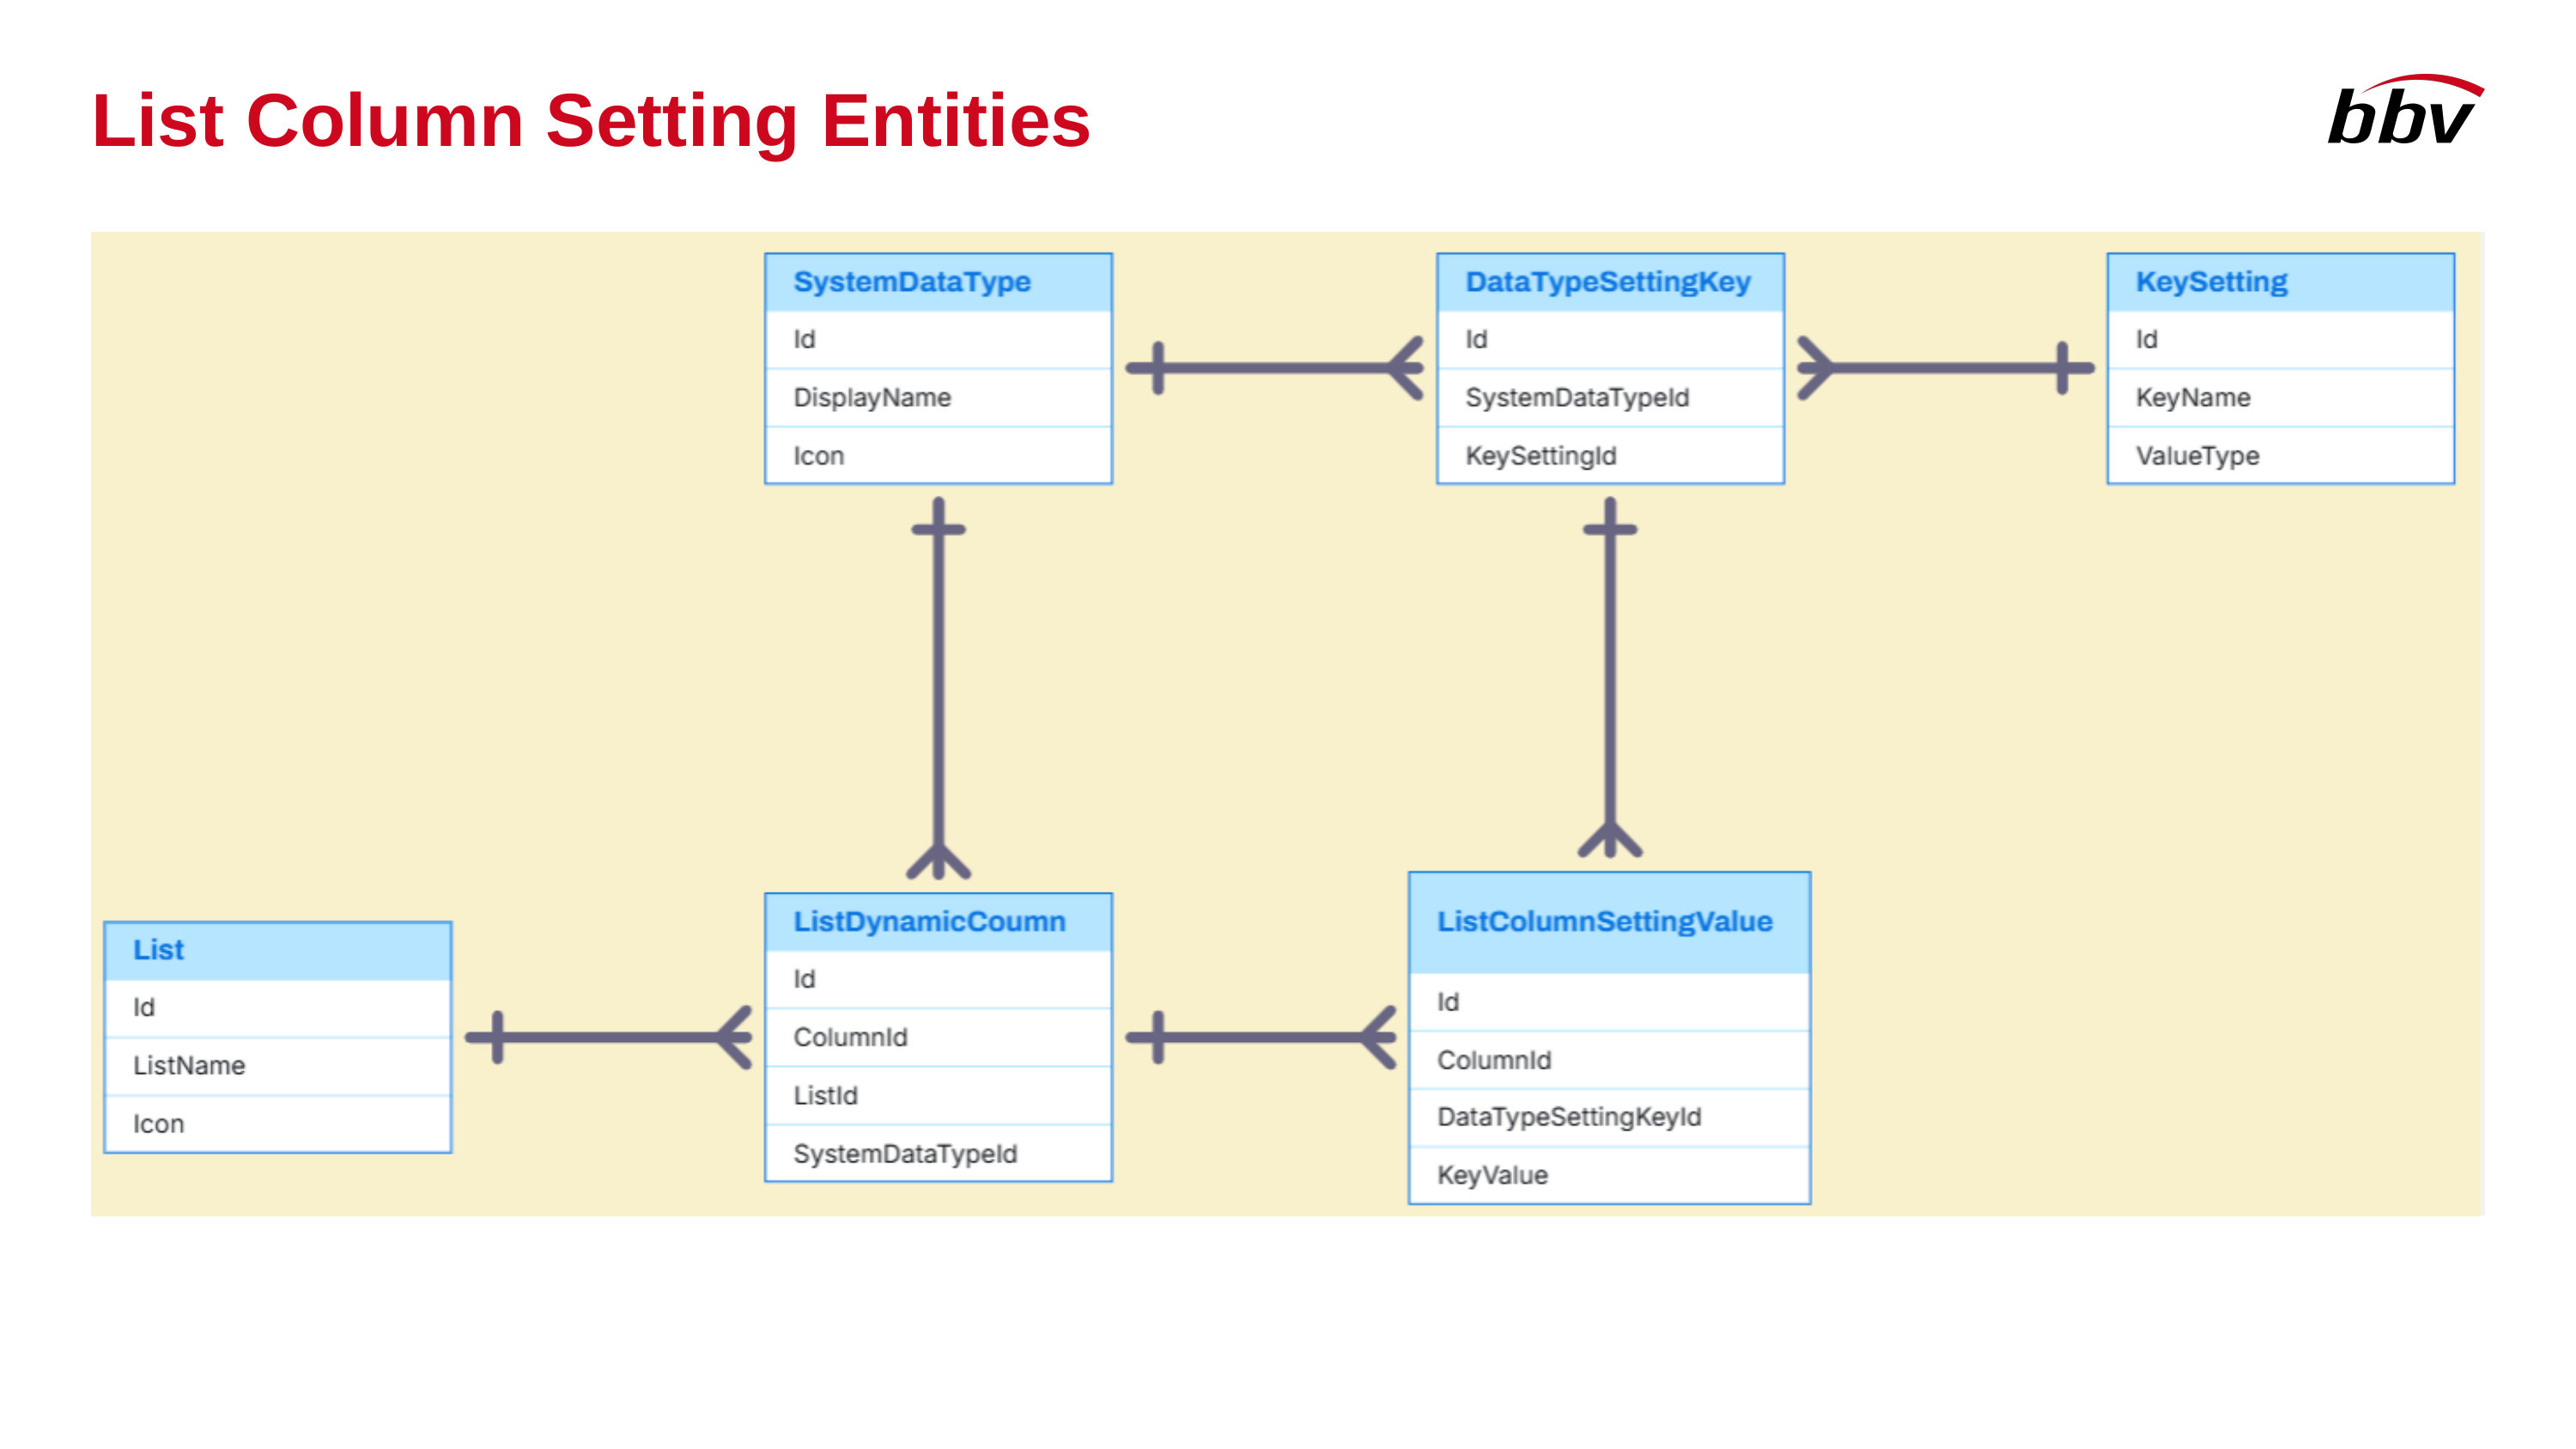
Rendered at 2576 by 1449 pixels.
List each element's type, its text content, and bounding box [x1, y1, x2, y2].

picture [2328, 74, 2485, 143]
picture [90, 231, 2485, 1216]
title List Column Setting Entities [91, 0, 2145, 231]
